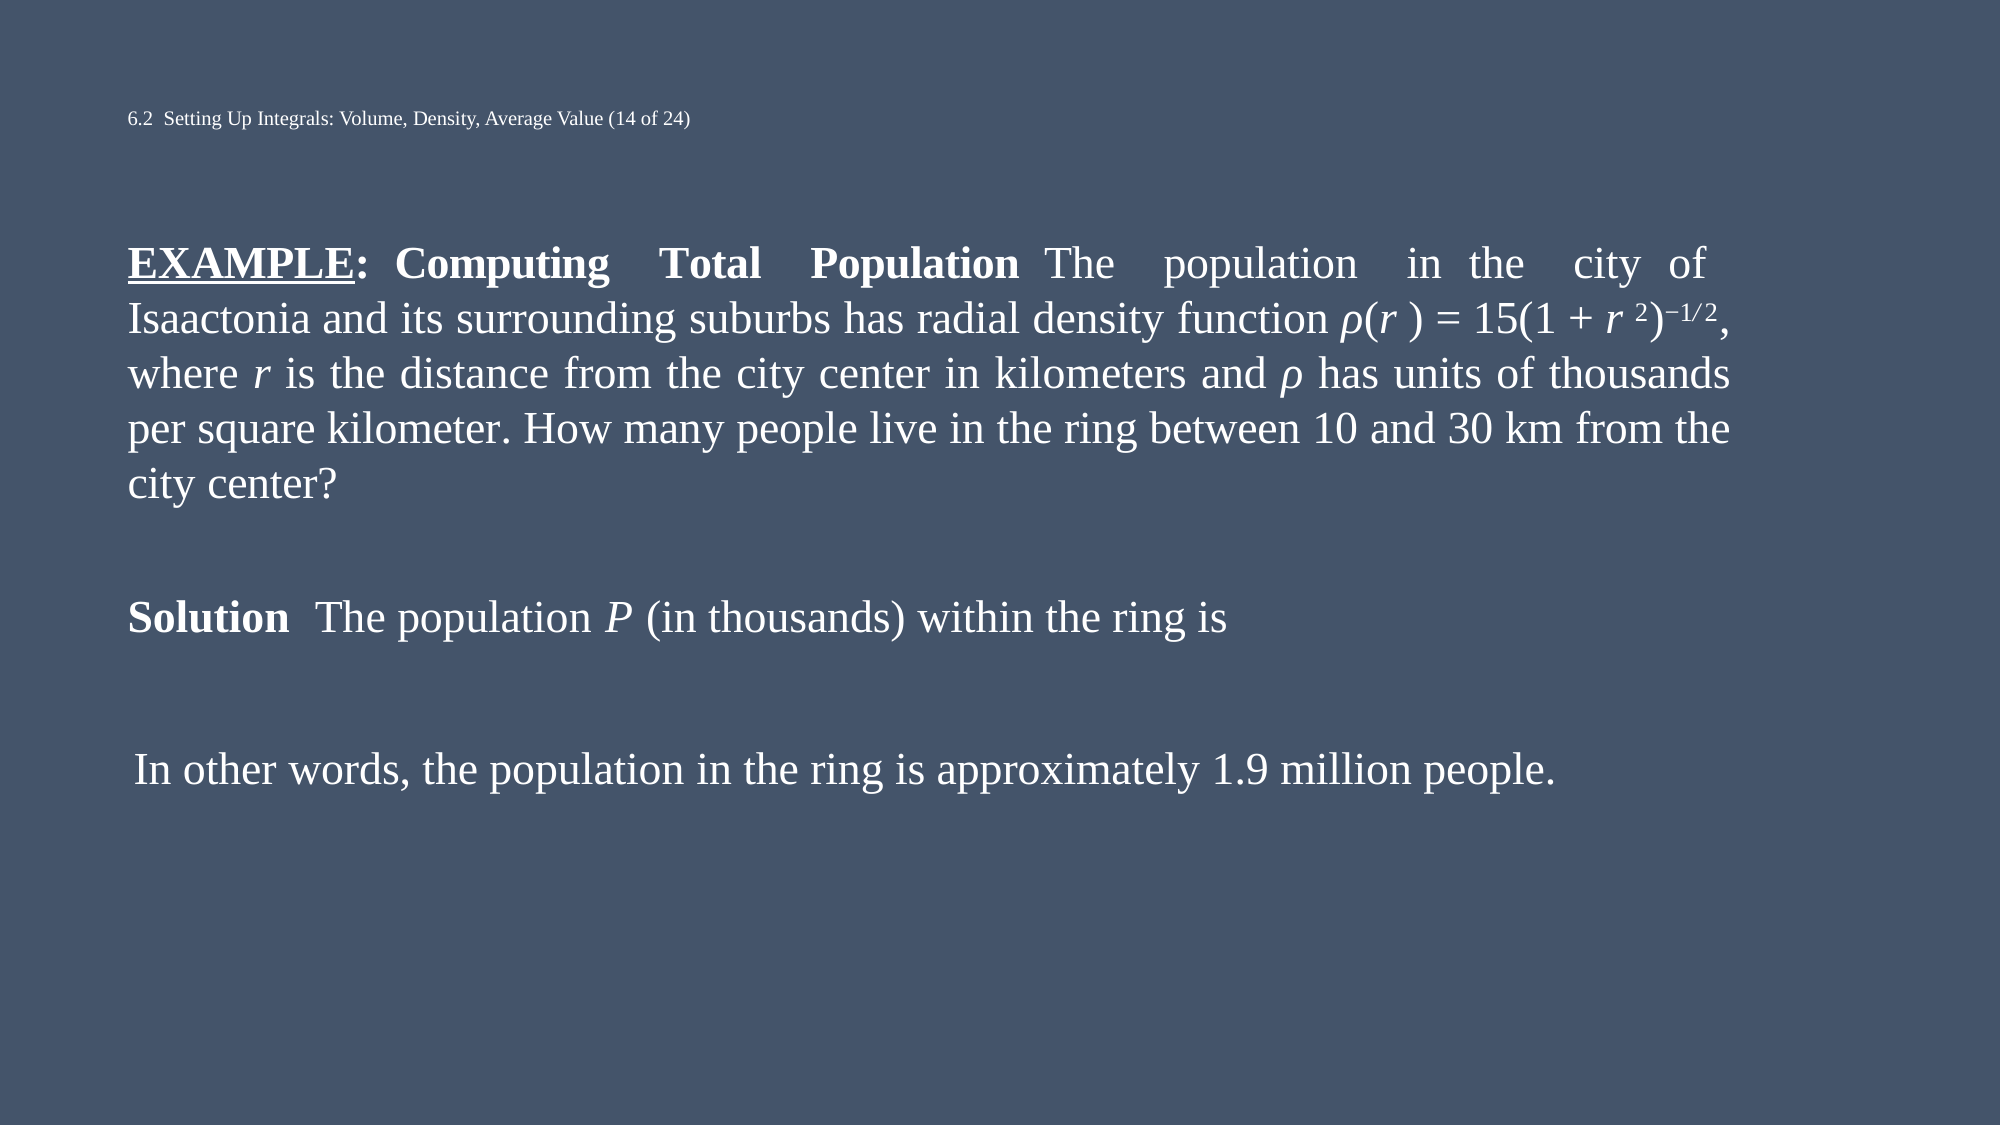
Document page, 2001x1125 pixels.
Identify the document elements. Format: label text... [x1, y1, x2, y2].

title 6.2 Setting Up Integrals: Volume, Density, Average Value (14 of 24) [112, 99, 1775, 203]
